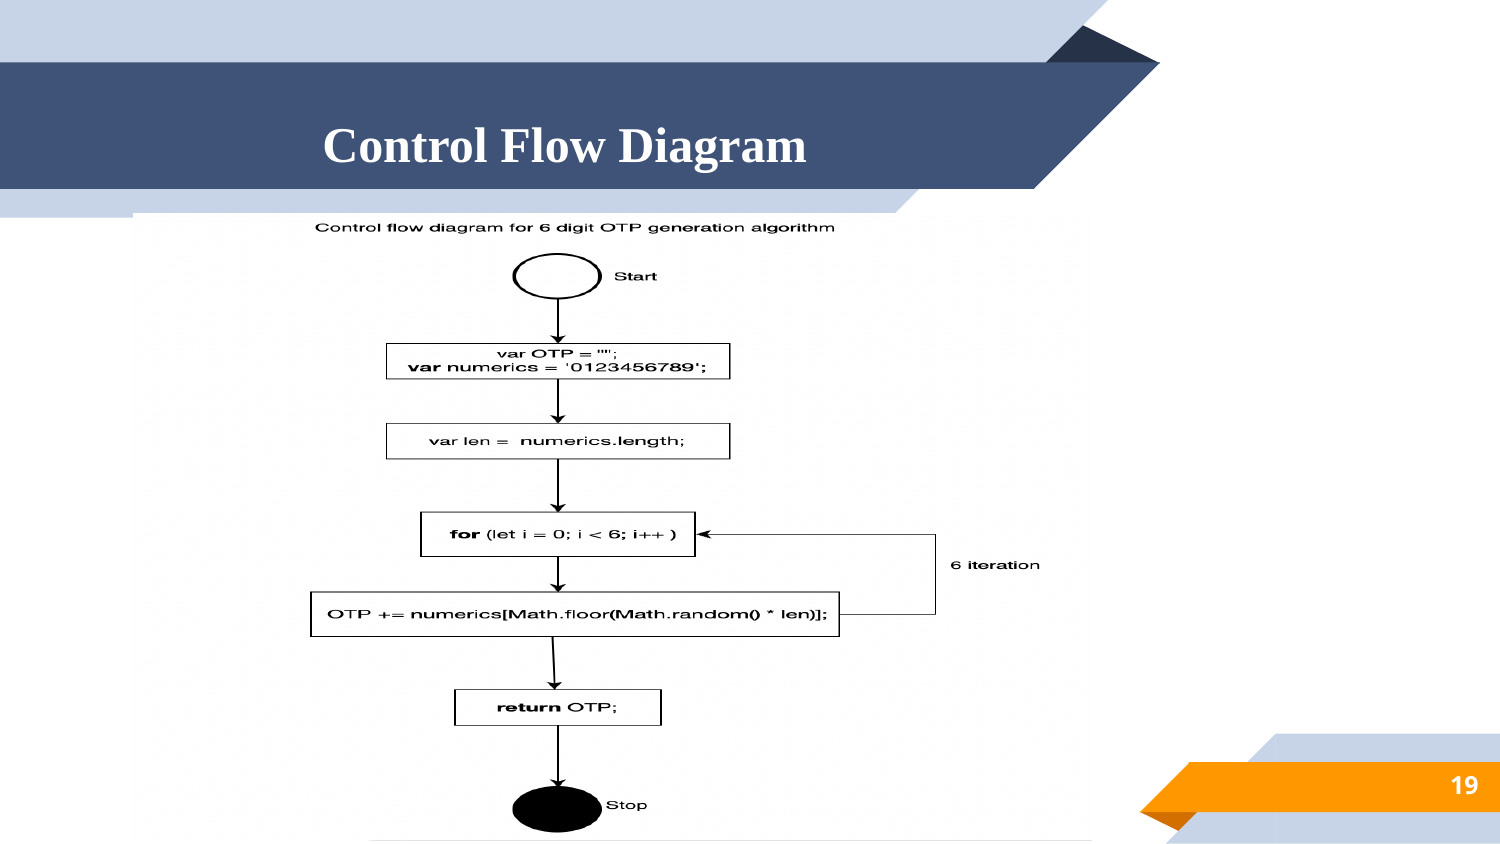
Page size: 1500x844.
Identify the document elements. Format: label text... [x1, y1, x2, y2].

title Control Flow Diagram [133, 64, 997, 190]
picture [133, 213, 1093, 841]
slide_number 19 [1249, 760, 1494, 813]
